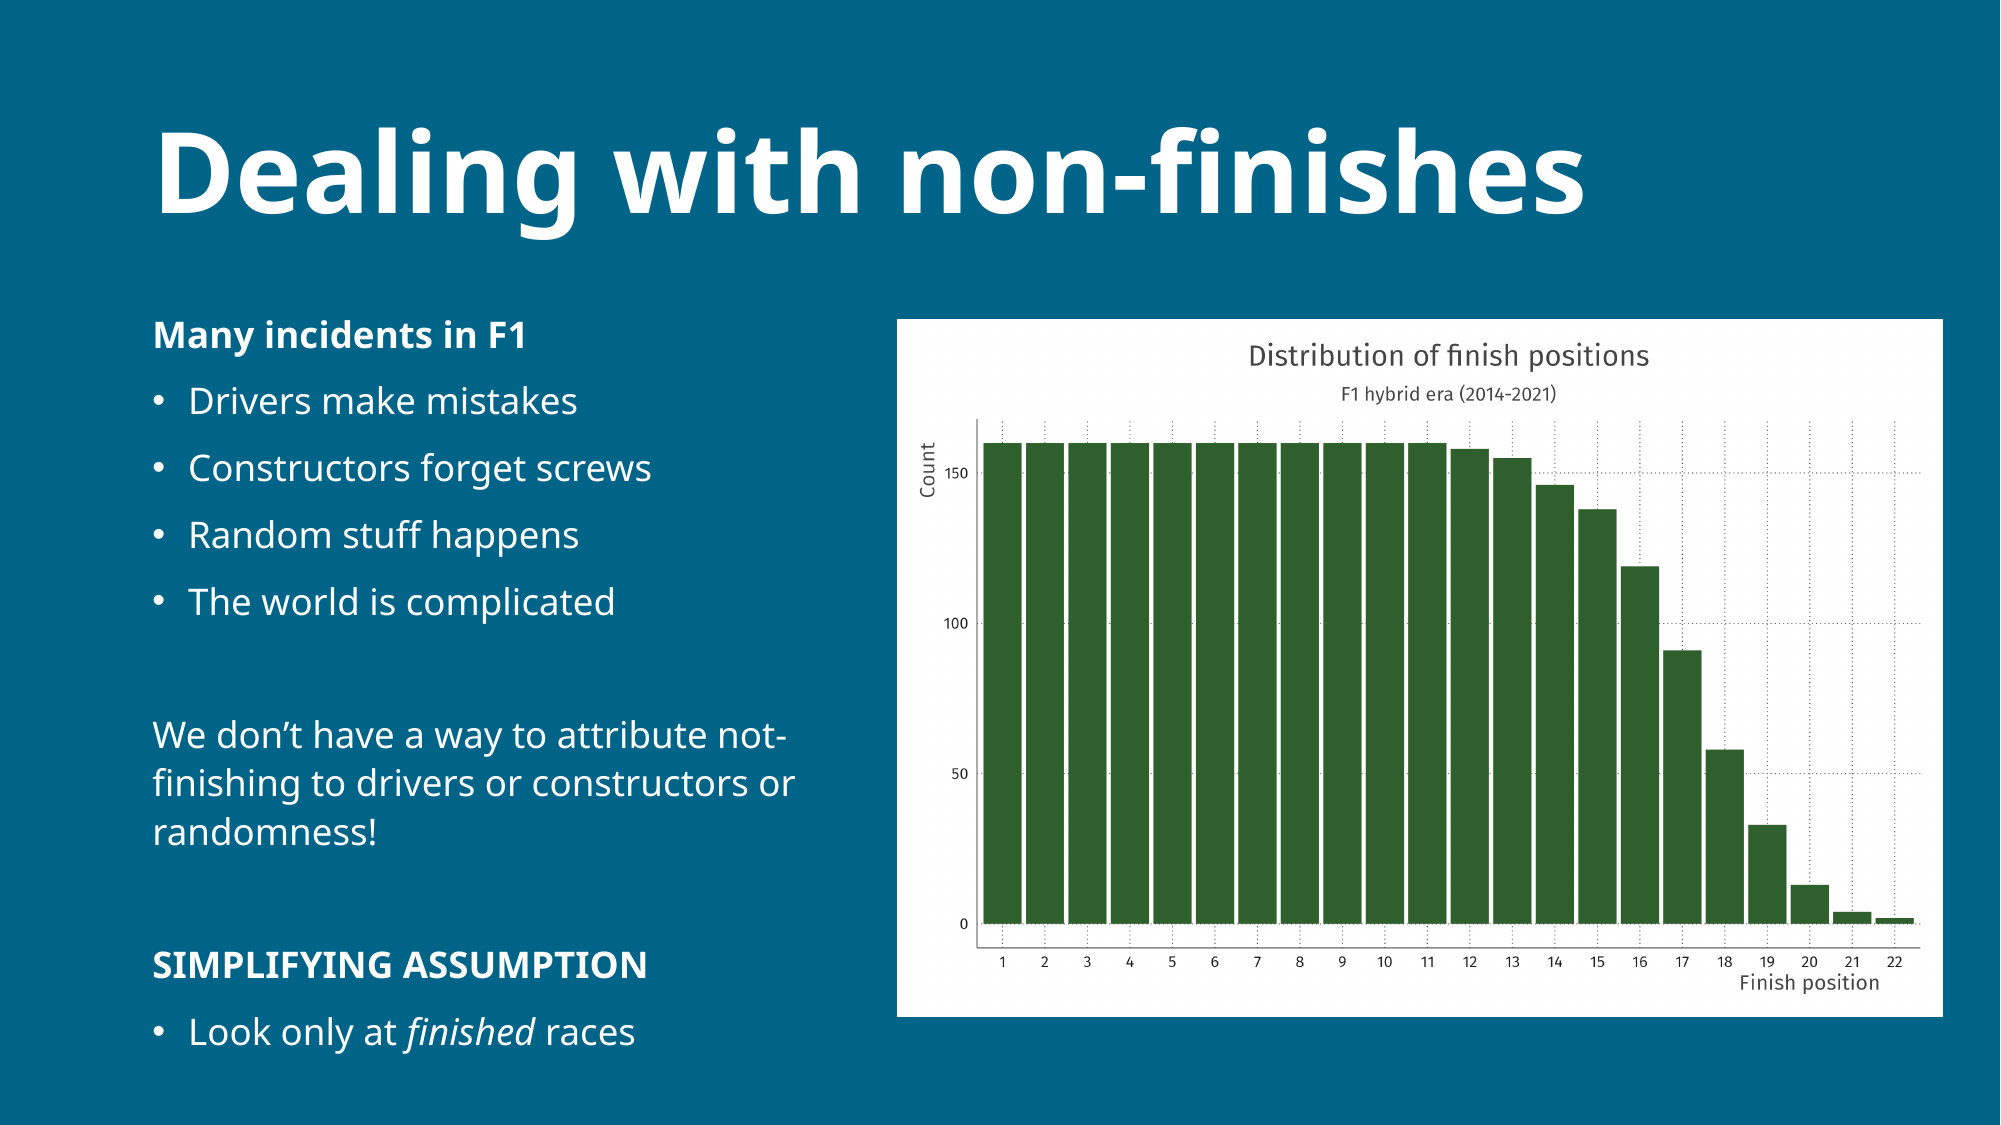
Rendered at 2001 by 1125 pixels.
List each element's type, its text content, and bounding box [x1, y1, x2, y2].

list Many incidents in F1 Drivers make mistakes Constructors forget screws Random stuff happens The world is complicated We don’t have a way to attribute not-finishing to drivers or constructors or randomness! SIMPLIFYING ASSUMPTION Look only at finished races [137, 299, 851, 1066]
picture [898, 320, 1942, 1016]
title Dealing with non-finishes [137, 59, 1863, 278]
